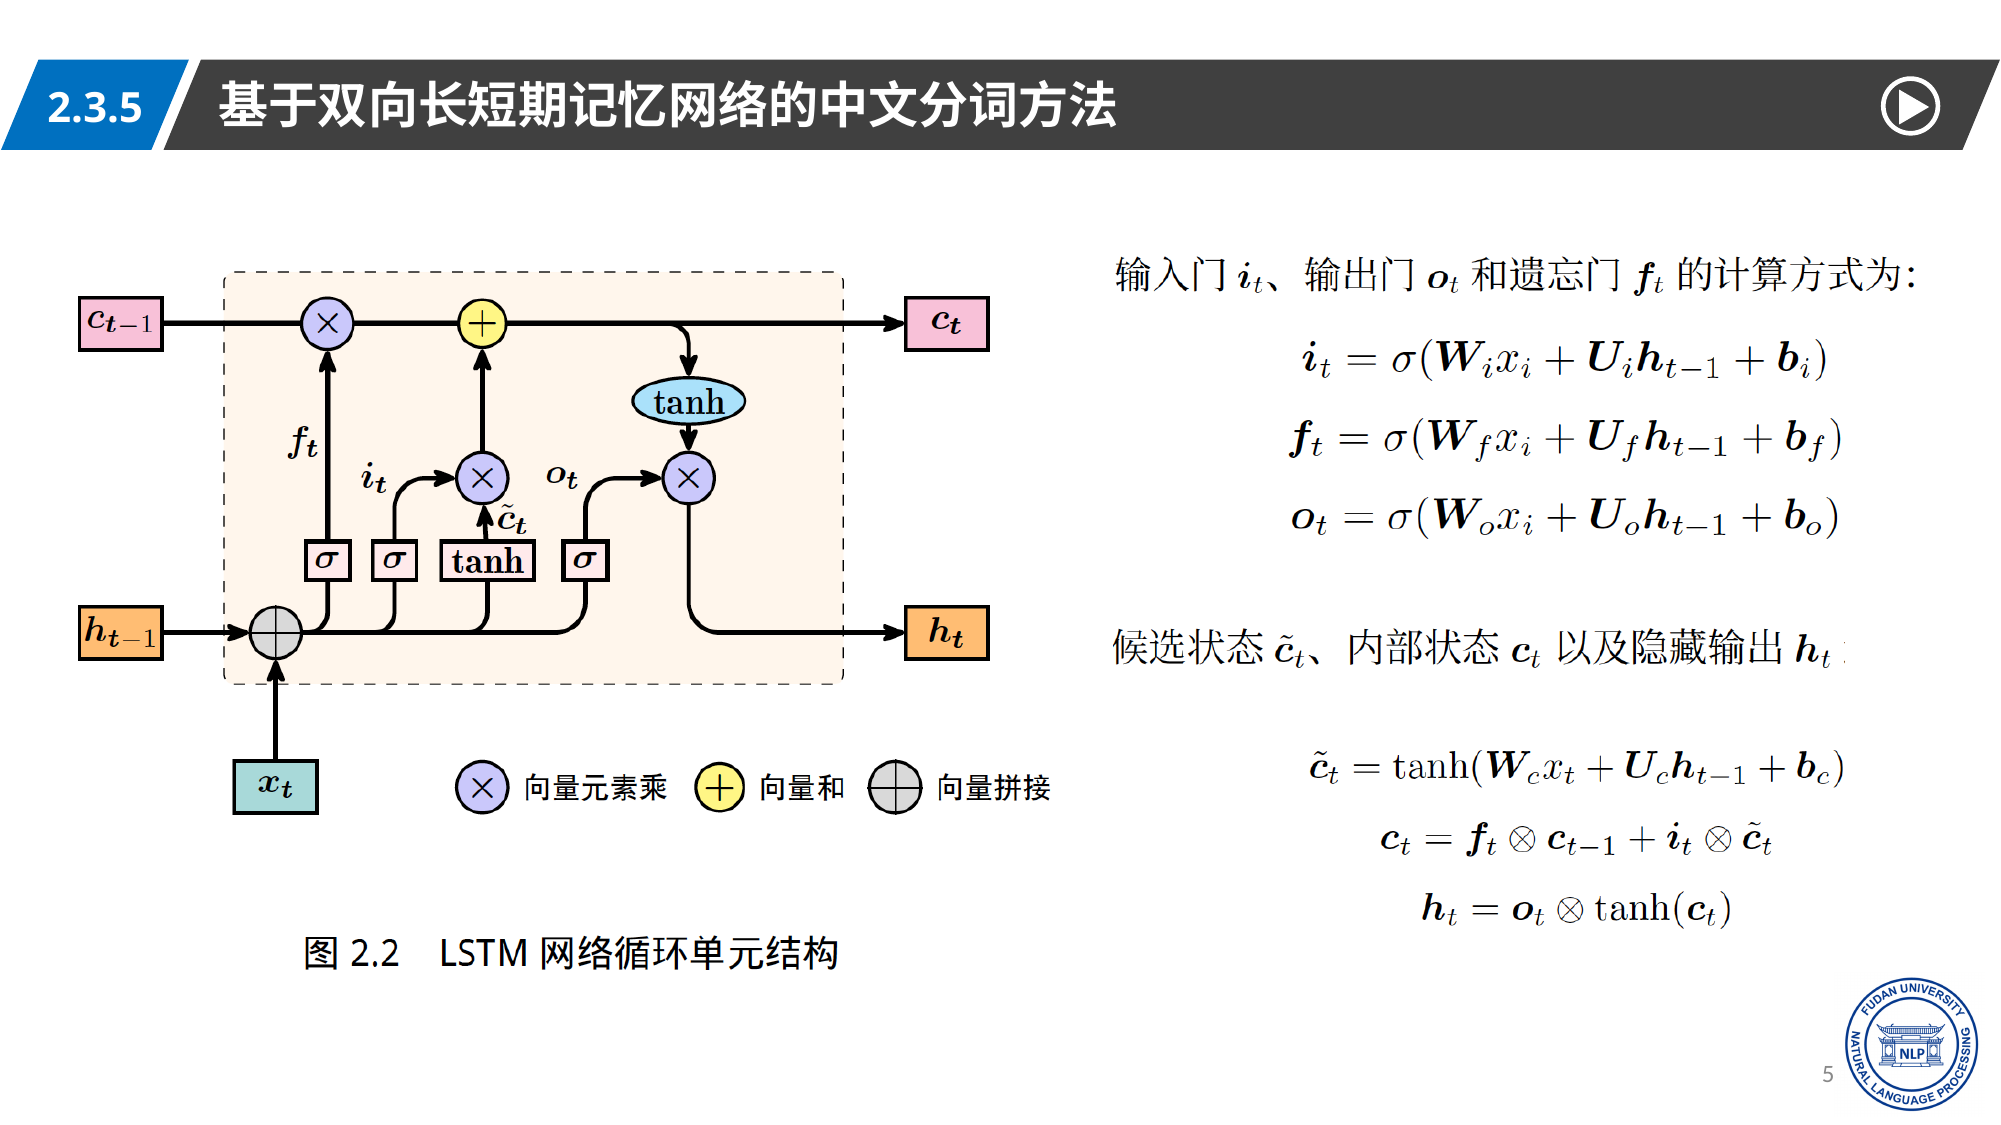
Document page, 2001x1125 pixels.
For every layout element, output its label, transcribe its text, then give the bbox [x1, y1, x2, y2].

text_box 2.3.5 [26, 73, 164, 138]
text_box [163, 59, 2000, 150]
slide_number 54 [1412, 1042, 1863, 1103]
text_box 基于双向长短期记忆网络的中文分词方法 [203, 66, 1134, 142]
picture [1302, 729, 1884, 936]
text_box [1883, 78, 1939, 134]
text_box [32, 59, 189, 120]
picture [1834, 972, 1985, 1117]
text_box [1, 89, 157, 150]
picture [26, 225, 1930, 993]
